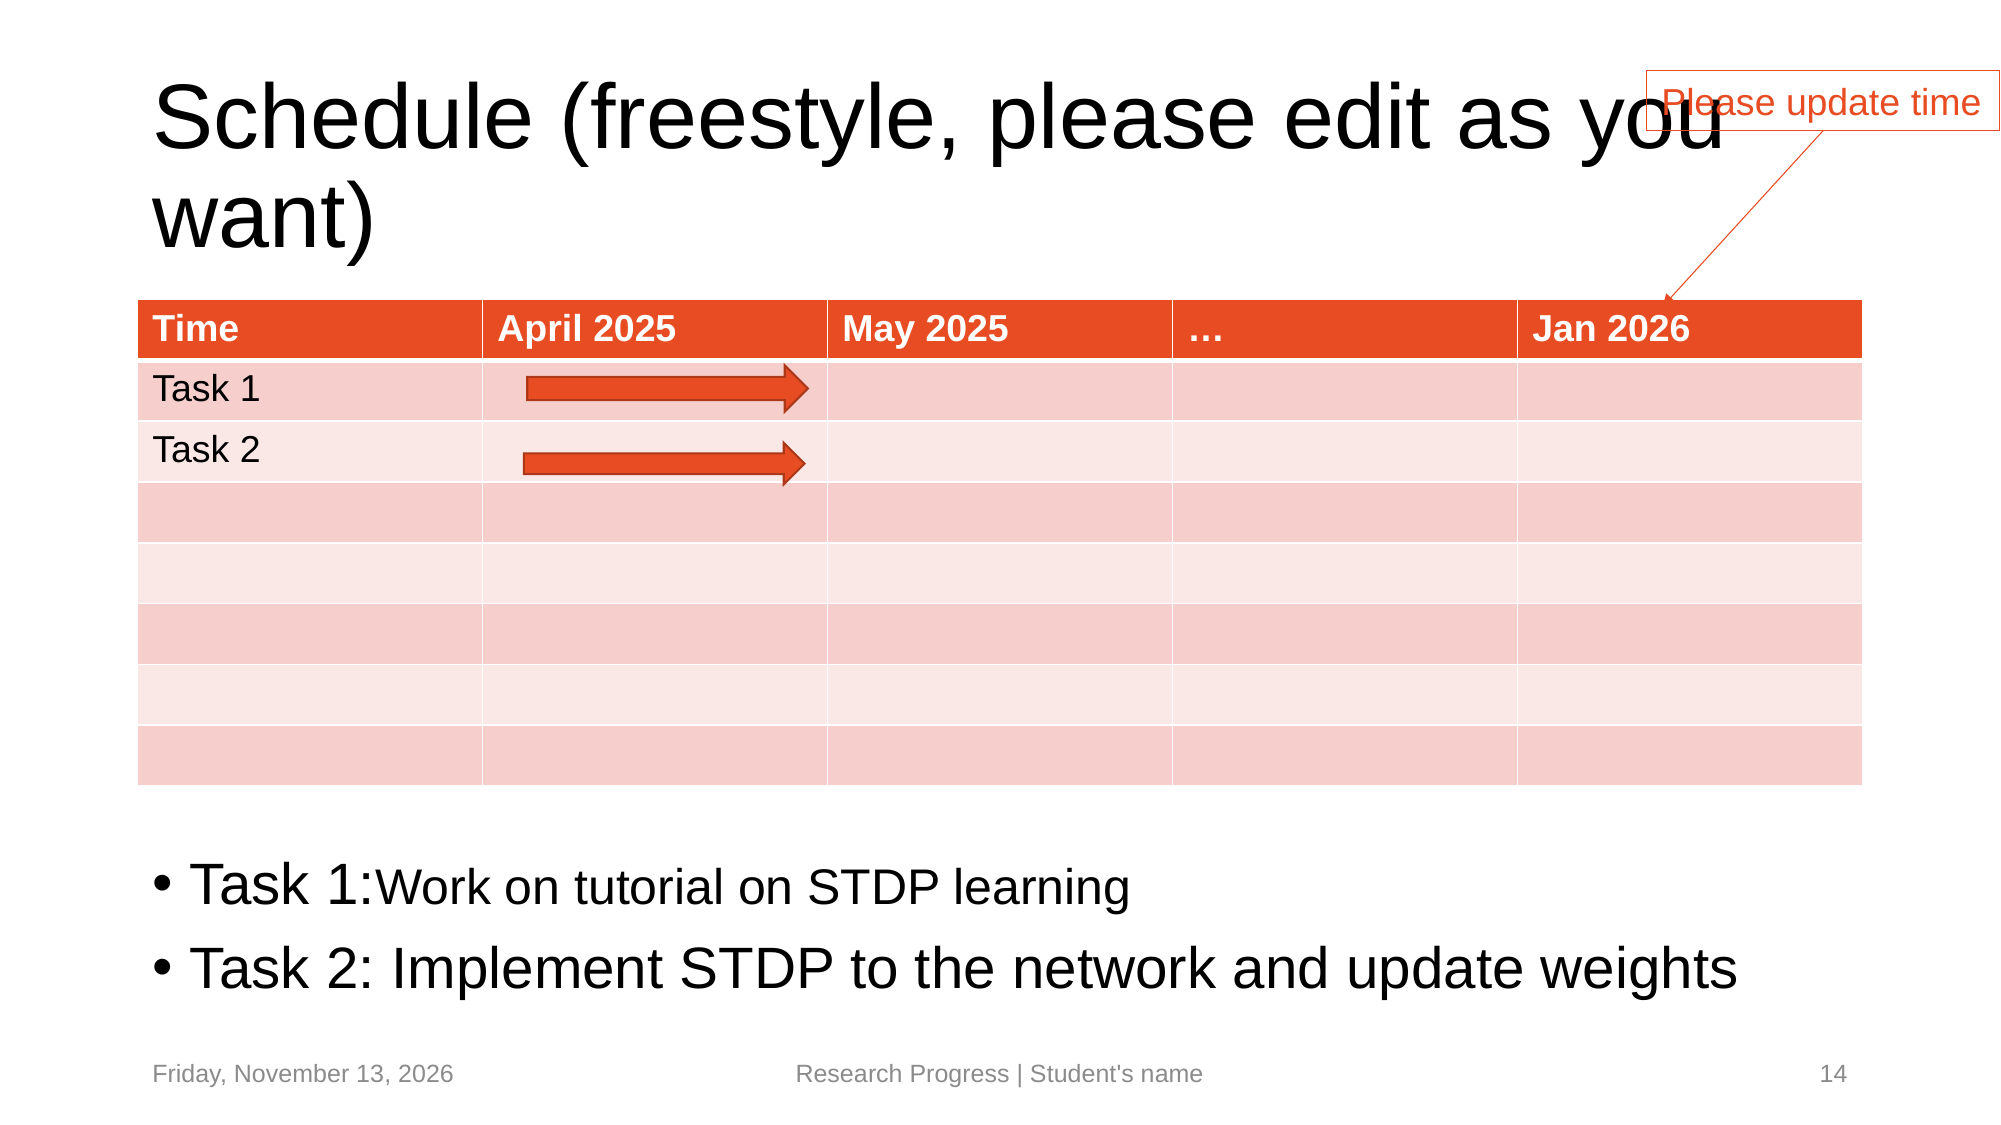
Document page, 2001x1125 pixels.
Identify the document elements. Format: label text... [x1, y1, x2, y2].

text_box [522, 440, 807, 487]
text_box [1662, 131, 1824, 307]
table_header April 2025 [483, 300, 827, 358]
table_cell [138, 726, 482, 785]
table_cell [1173, 483, 1517, 542]
table_cell [1518, 483, 1862, 542]
table_cell [1518, 544, 1862, 603]
table_header May 2025 [828, 300, 1172, 358]
table_cell [1518, 665, 1862, 724]
table_cell [483, 483, 827, 542]
footer Research Progress | Student's name [662, 1042, 1338, 1103]
table_cell [138, 665, 482, 724]
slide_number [137, 1042, 588, 1103]
table_cell [483, 544, 827, 603]
table_cell [1518, 604, 1862, 664]
table_cell [1173, 665, 1517, 724]
table_cell [483, 363, 827, 420]
slide_number 14 [1412, 1042, 1863, 1103]
table_cell [1173, 604, 1517, 664]
table_cell Task 2 [138, 422, 482, 481]
table_cell [483, 726, 827, 785]
table_cell [483, 665, 827, 724]
table_cell [138, 604, 482, 664]
table_cell [138, 544, 482, 603]
table_cell [1173, 726, 1517, 785]
table_cell [1173, 422, 1517, 481]
table_cell [1518, 726, 1862, 785]
table_cell [483, 604, 827, 664]
list Task 1:Work on tutorial on STDP learning Task 2: Implement STDP to the network and update weights [137, 846, 1863, 1014]
table_cell Task 1 [138, 363, 482, 420]
table_header Time [138, 300, 482, 358]
table_cell [1173, 544, 1517, 603]
table_header … [1173, 300, 1517, 358]
table_cell [828, 604, 1172, 664]
table_cell [483, 422, 827, 481]
table_cell [1518, 363, 1862, 420]
title Schedule (freestyle, please edit as you want) [137, 59, 1863, 278]
text_box [526, 362, 810, 415]
table_cell [138, 483, 482, 542]
table_cell [828, 726, 1172, 785]
text_box Please update time [1646, 70, 2000, 131]
table_cell [828, 544, 1172, 603]
table_cell [828, 363, 1172, 420]
table_cell [828, 483, 1172, 542]
table_cell [828, 665, 1172, 724]
table_cell [828, 422, 1172, 481]
table_cell [1518, 422, 1862, 481]
table_cell [1173, 363, 1517, 420]
table_header Jan 2026 [1518, 300, 1862, 358]
